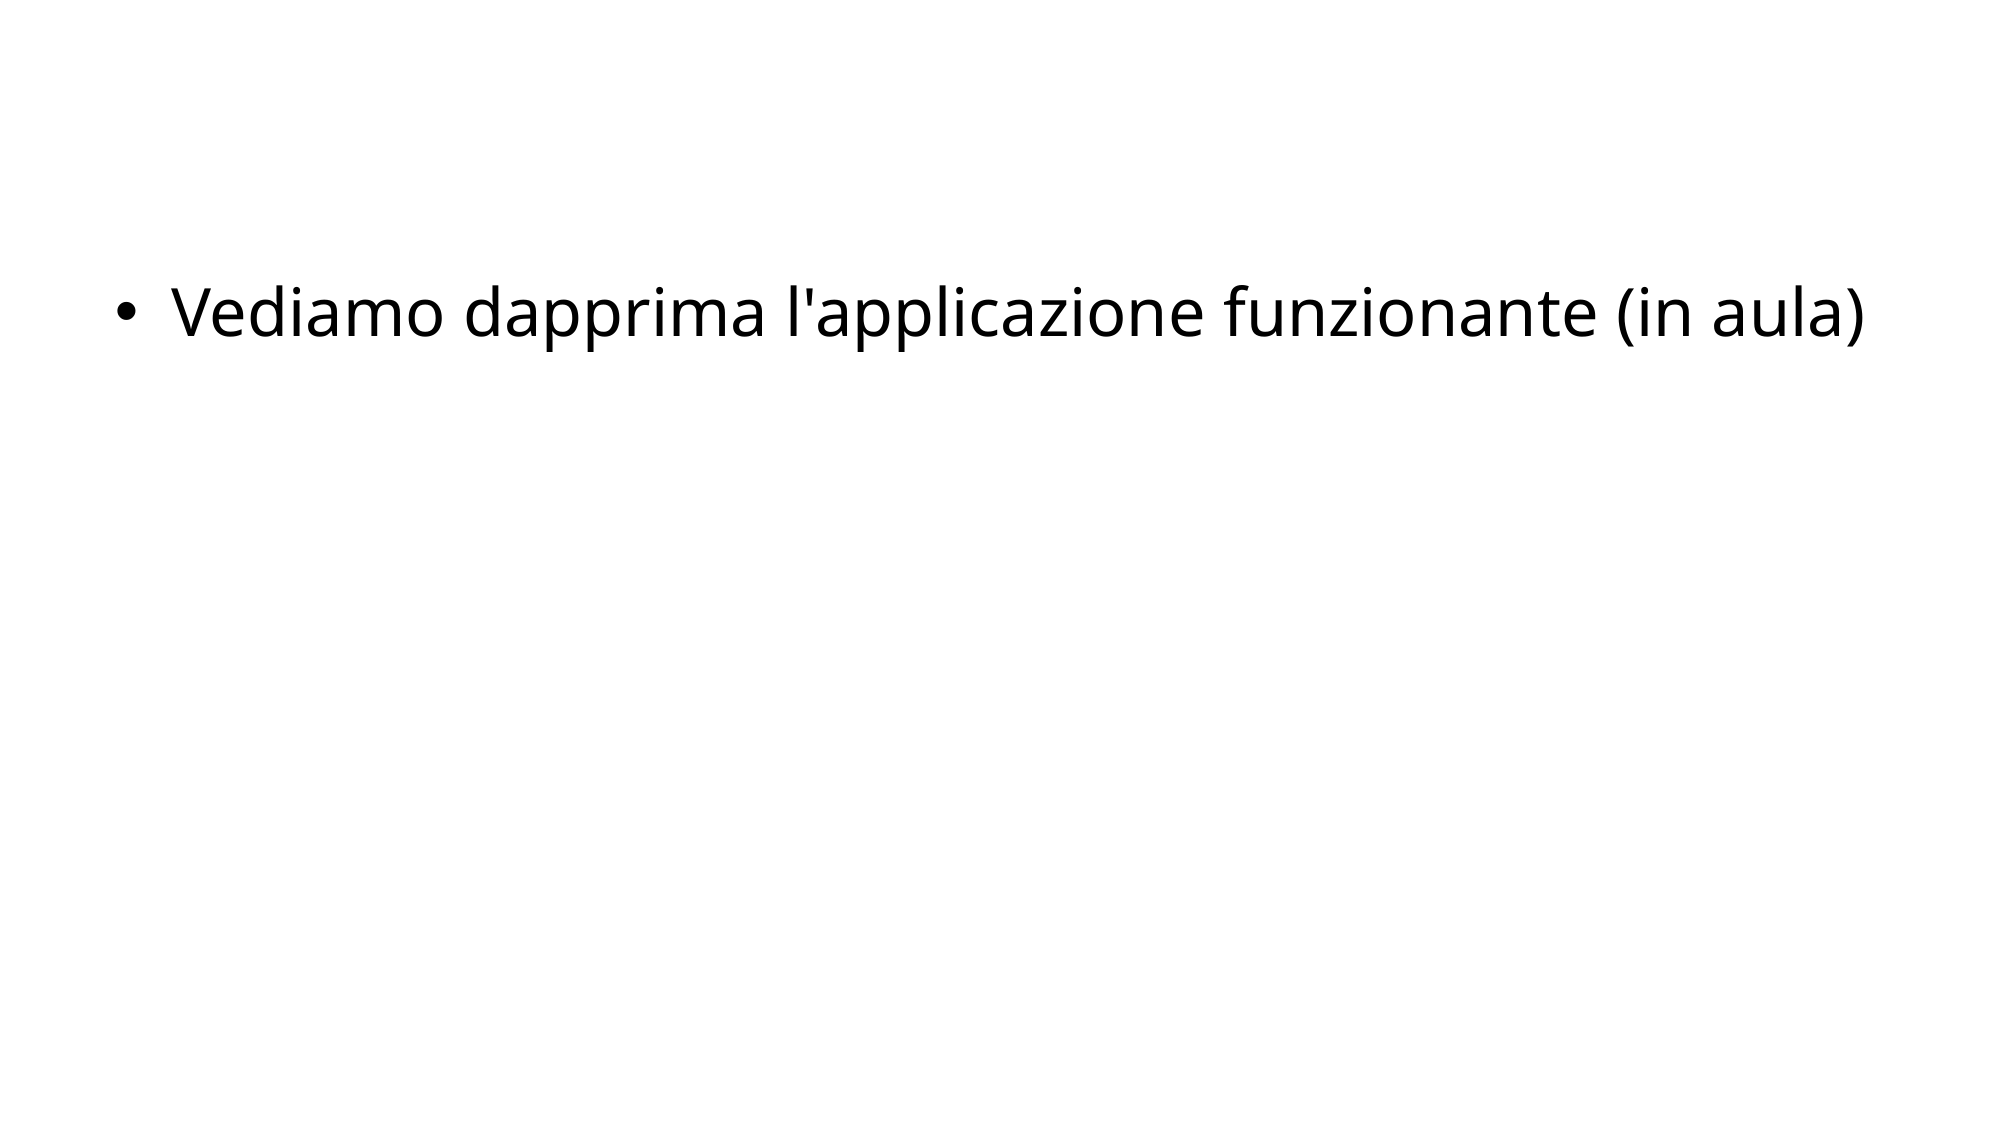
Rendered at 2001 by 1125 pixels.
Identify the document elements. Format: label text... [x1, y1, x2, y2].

list Vediamo dapprima l'applicazione funzionante (in aula) [99, 262, 1900, 1005]
